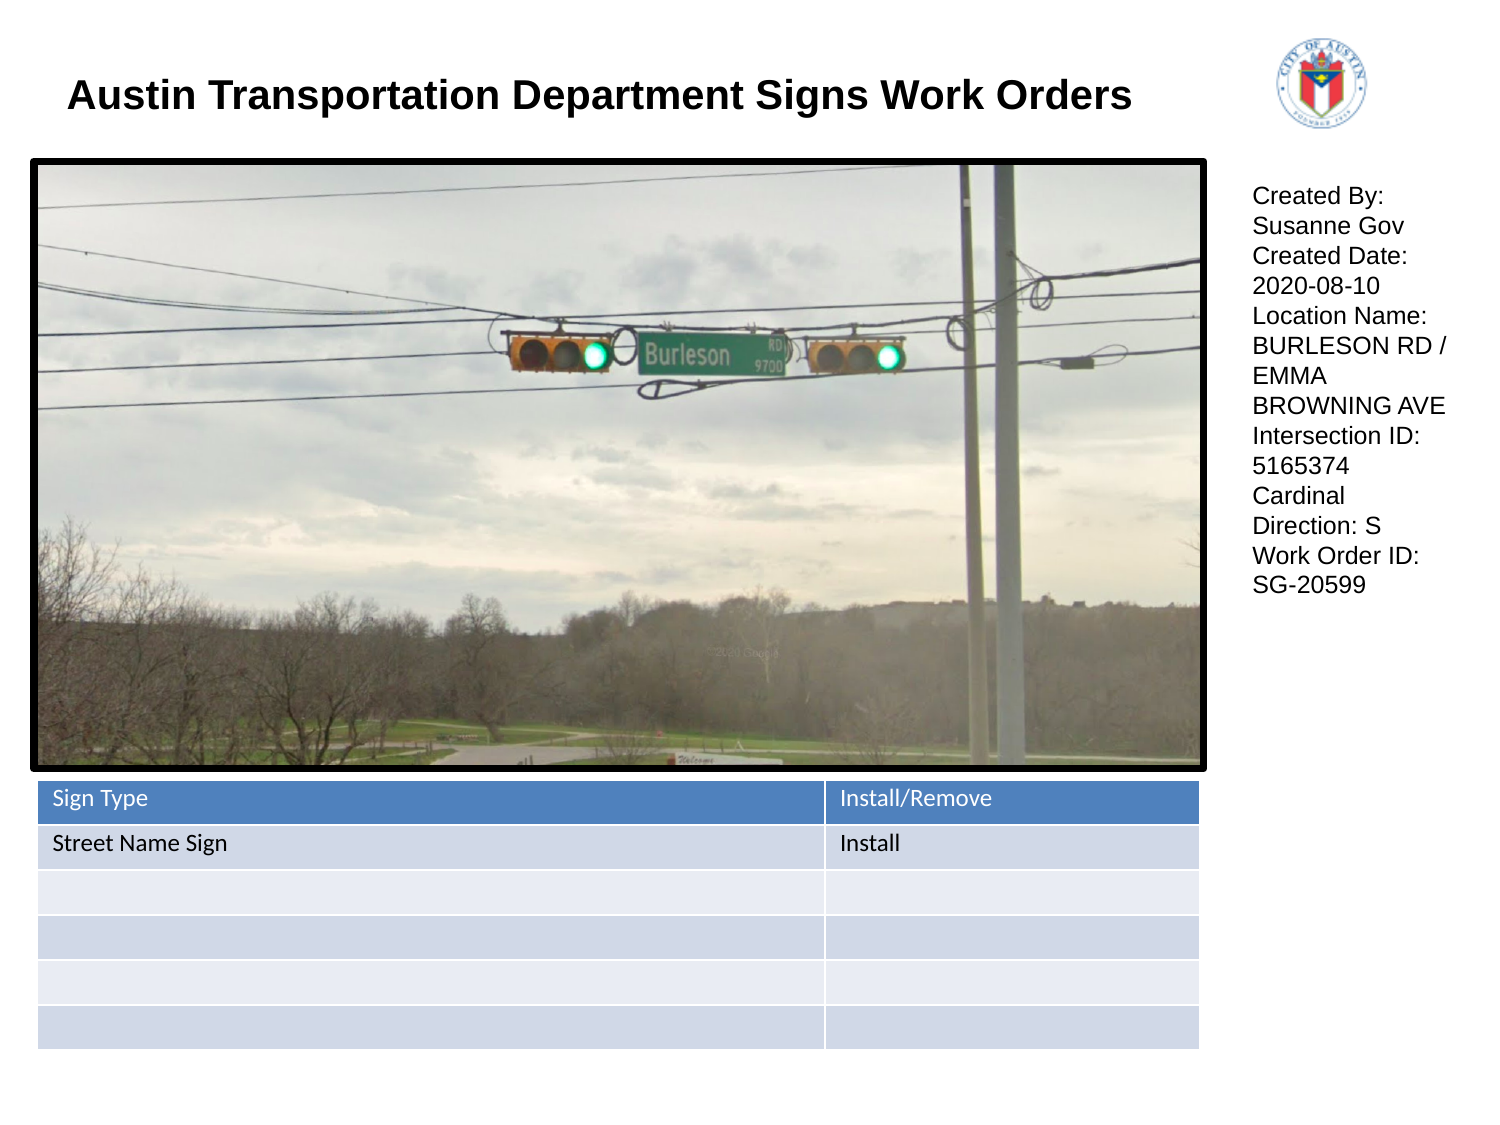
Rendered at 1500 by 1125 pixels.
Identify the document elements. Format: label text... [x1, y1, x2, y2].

table_cell [38, 916, 824, 959]
table_header Install/Remove [826, 781, 1199, 824]
picture [1274, 37, 1369, 132]
table_cell [826, 916, 1199, 959]
table_cell Install [826, 826, 1199, 869]
table_cell [826, 871, 1199, 914]
table_cell [826, 1006, 1199, 1049]
text_box Created By: Susanne Gov Created Date: 2020-08-10 Location Name: BURLESON RD / EMMA BROWNING AVE Intersection ID: 5165374 Cardinal Direction: S Work Order ID: SG-20599 [1237, 172, 1463, 607]
table_cell [38, 1006, 824, 1049]
table_cell [38, 961, 824, 1004]
table_cell [38, 871, 824, 914]
table_header Sign Type [38, 781, 824, 824]
table_cell Street Name Sign [38, 826, 824, 869]
picture [37, 164, 1201, 766]
table_cell [826, 961, 1199, 1004]
text_box Austin Transportation Department Signs Work Orders [51, 60, 1149, 125]
